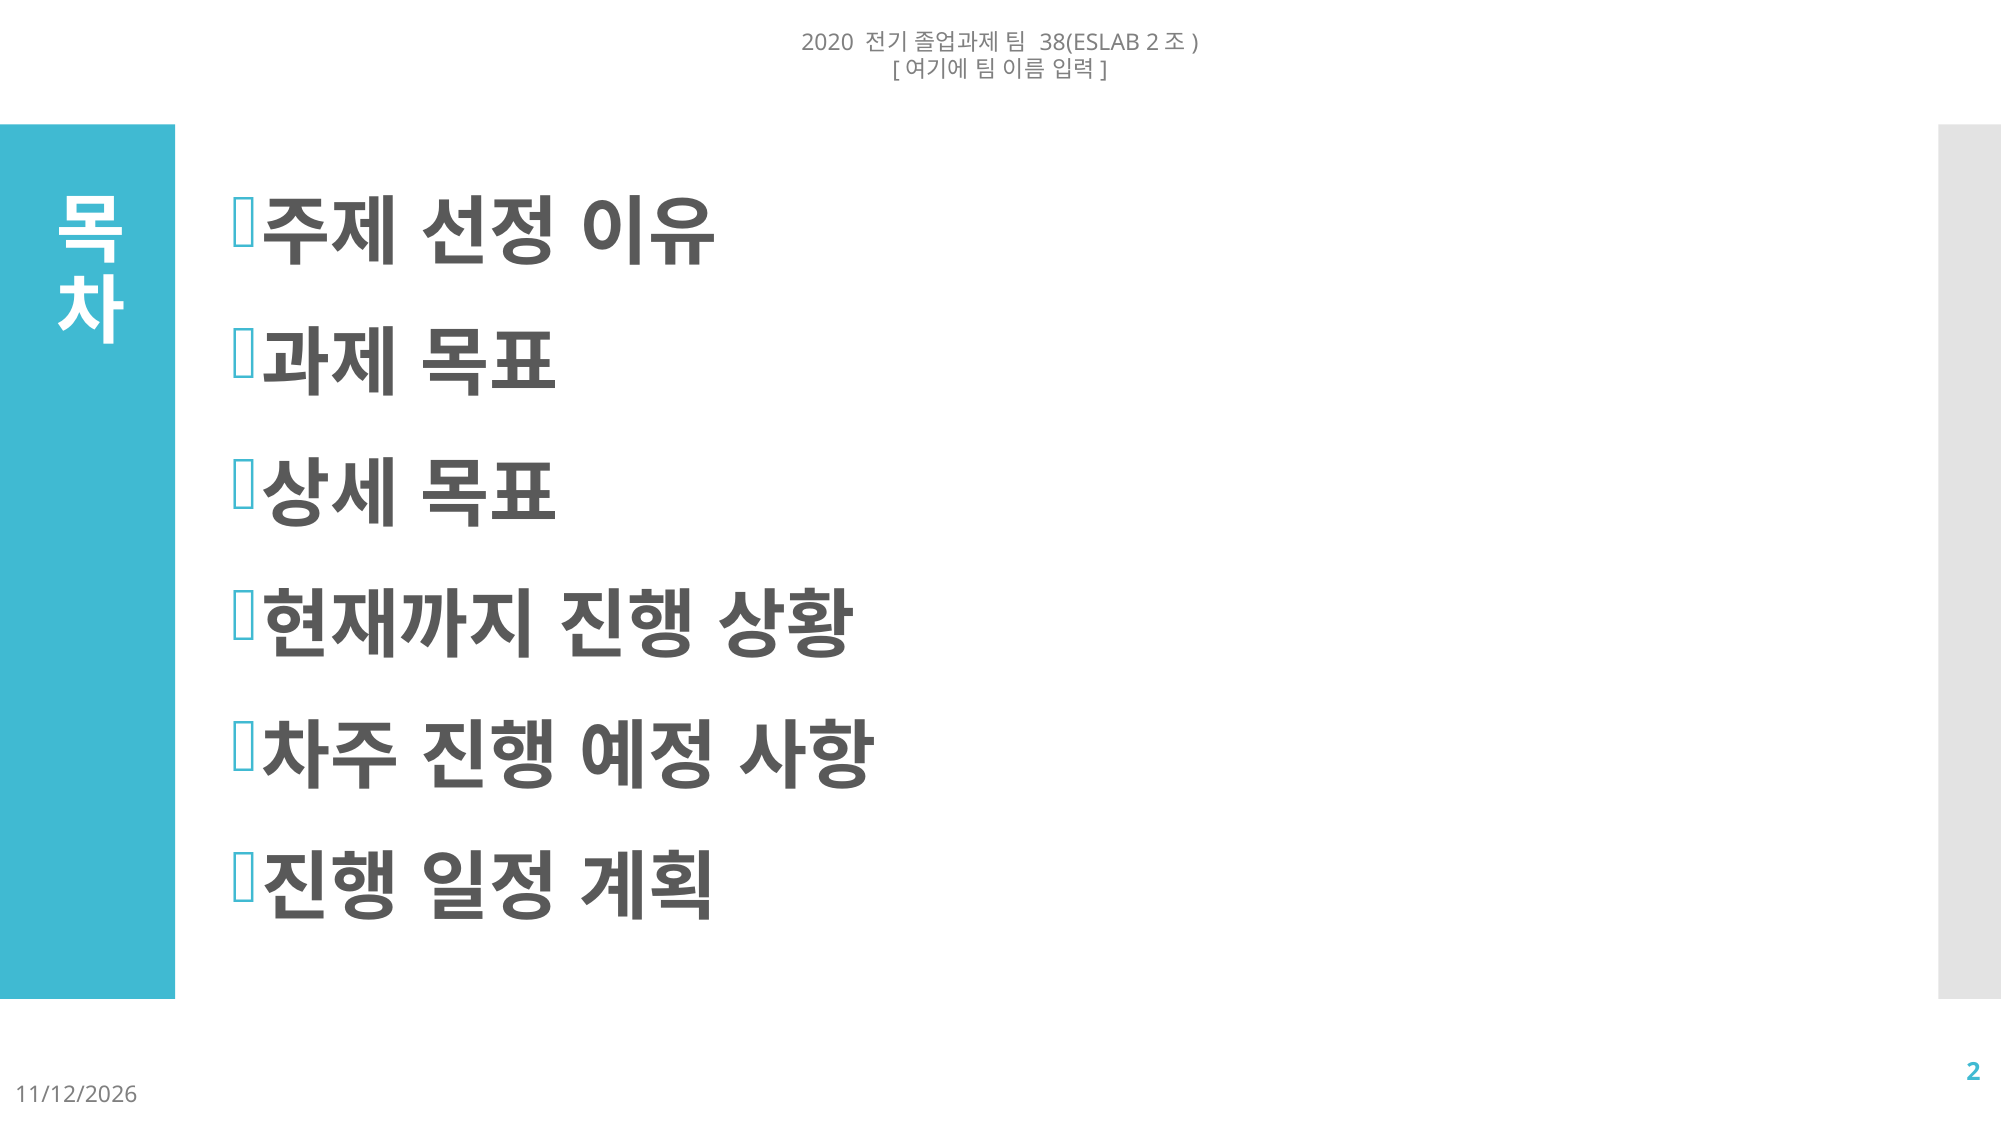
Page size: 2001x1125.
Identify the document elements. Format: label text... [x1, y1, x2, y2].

title 목차 [41, 184, 138, 940]
text_box 2020 전기 졸업과제 팀 38(ESLAB 2조) [여기에 팀 이름 입력] [515, 24, 1485, 85]
list 주제 선정 이유 과제 목표 상세 목표 현재까지 진행 상황 차주 진행 예정 사항 진행 일정 계획 [216, 141, 1901, 982]
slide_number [0, 1065, 450, 1125]
slide_number 2 [1744, 1042, 1996, 1103]
